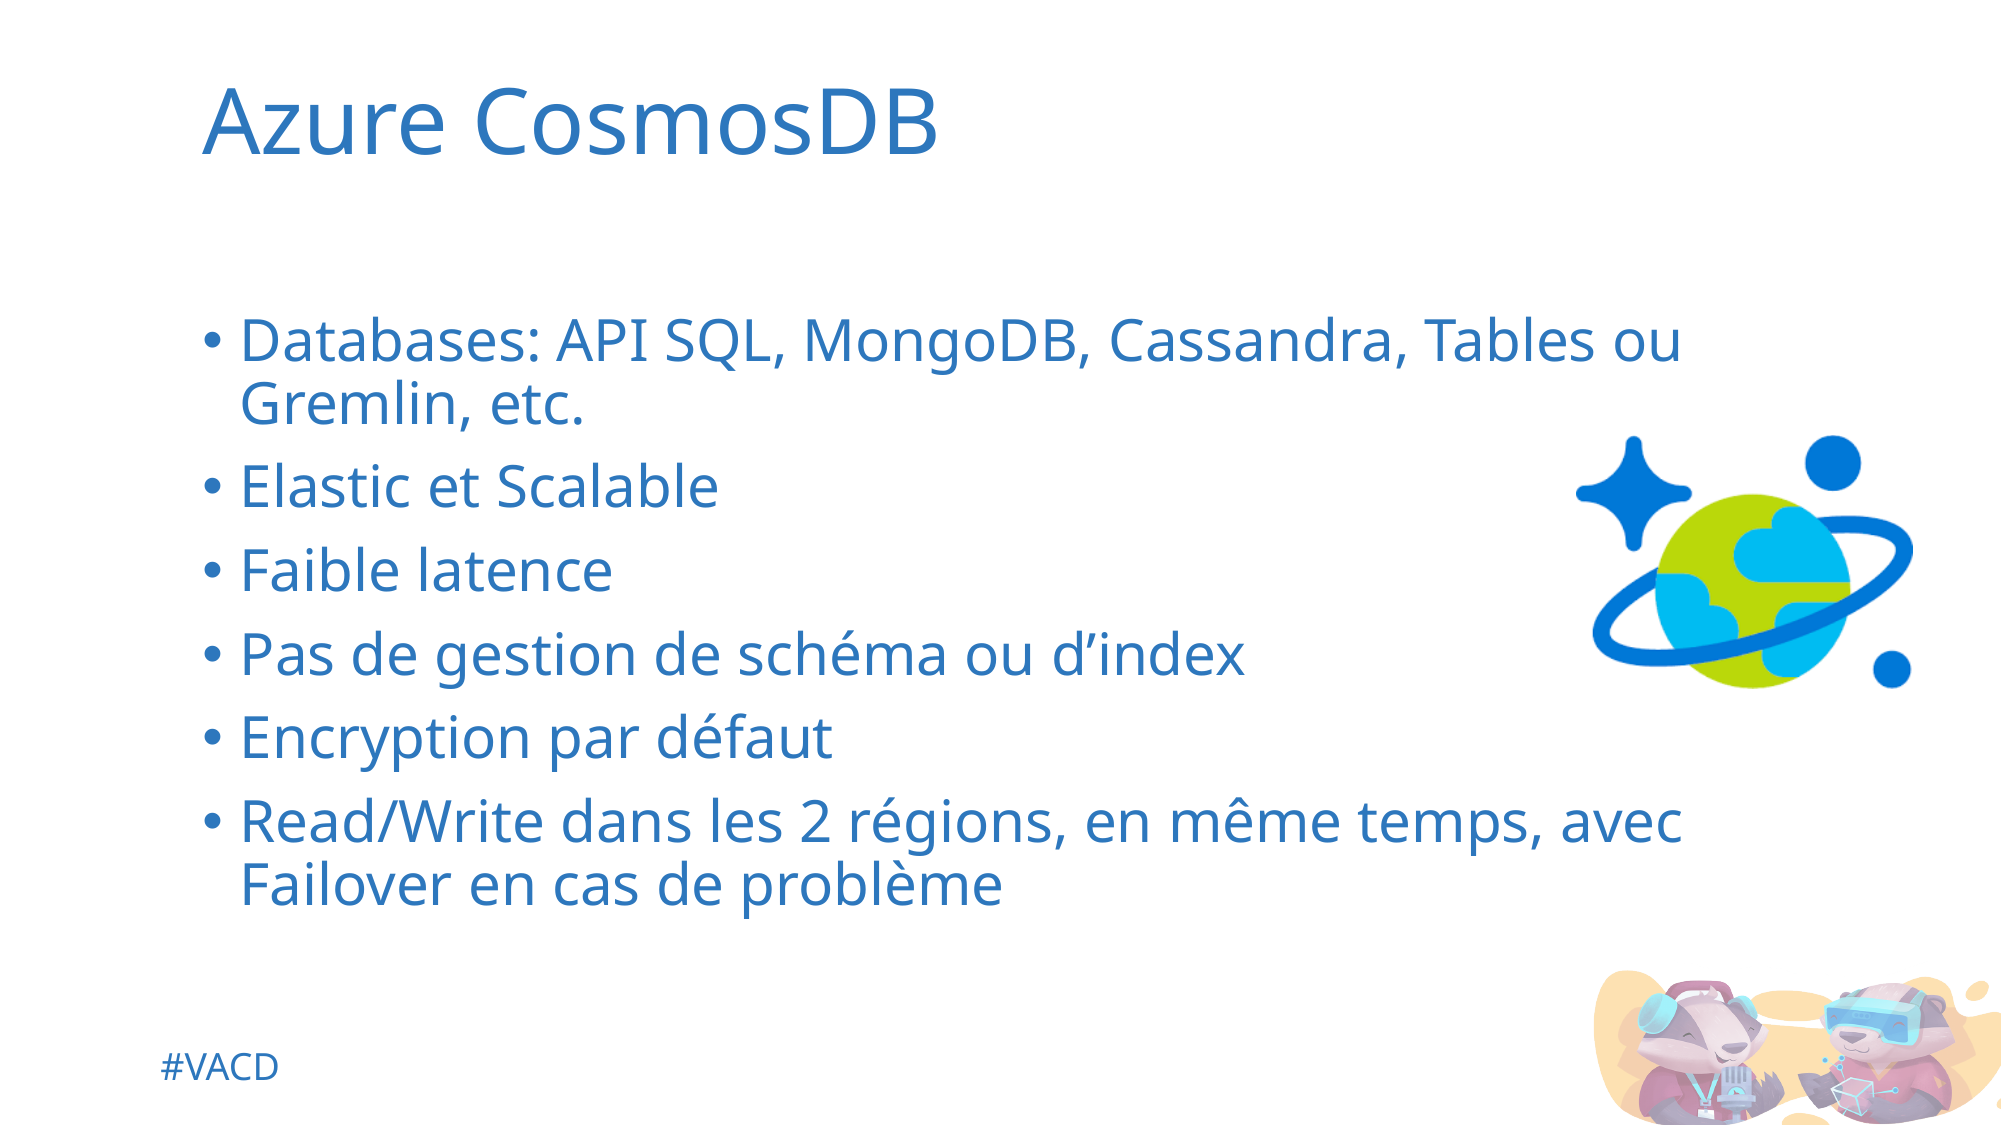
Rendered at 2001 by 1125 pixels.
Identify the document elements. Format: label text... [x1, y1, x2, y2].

list Databases: API SQL, MongoDB, Cassandra, Tables ou Gremlin, etc. Elastic et Scalable Faible latence Pas de gestion de schéma ou d’index Encryption par défaut Read/Write dans les 2 régions, en même temps, avec Failover en cas de problème [187, 303, 1813, 987]
picture [1575, 435, 1913, 689]
title Azure CosmosDB [187, 49, 1813, 200]
